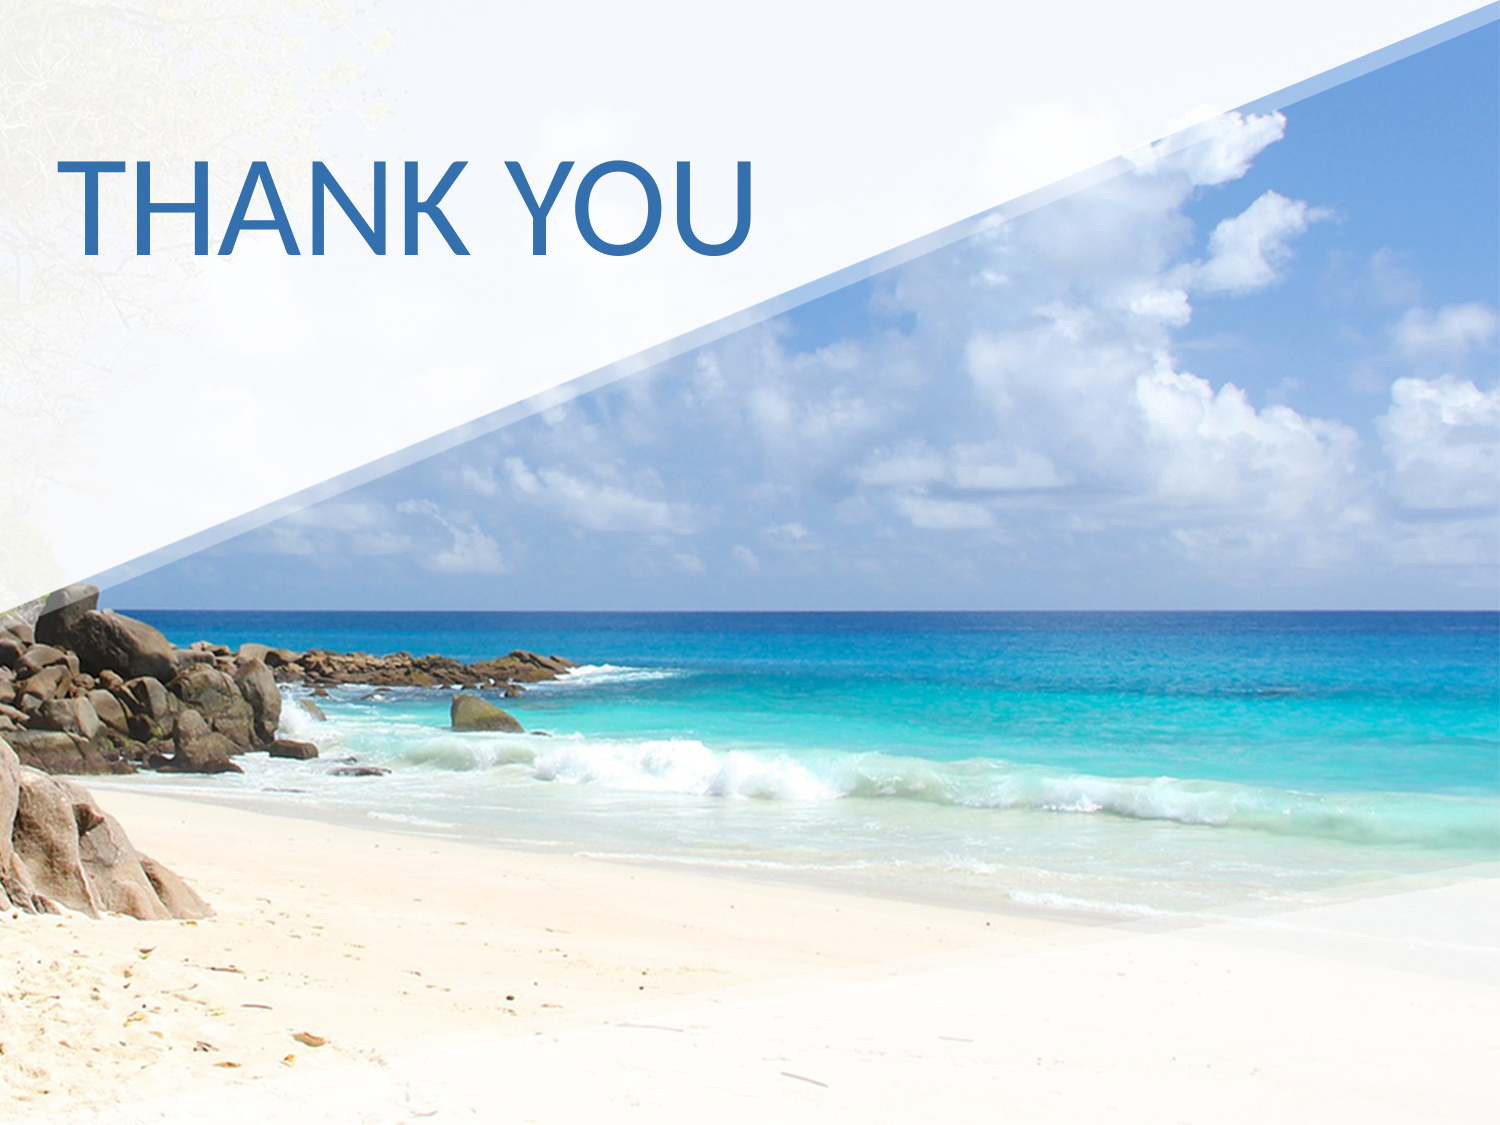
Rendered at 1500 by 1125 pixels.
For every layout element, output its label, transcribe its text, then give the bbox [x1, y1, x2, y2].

picture [0, 0, 1500, 1125]
title THANK YOU [41, 101, 1188, 291]
